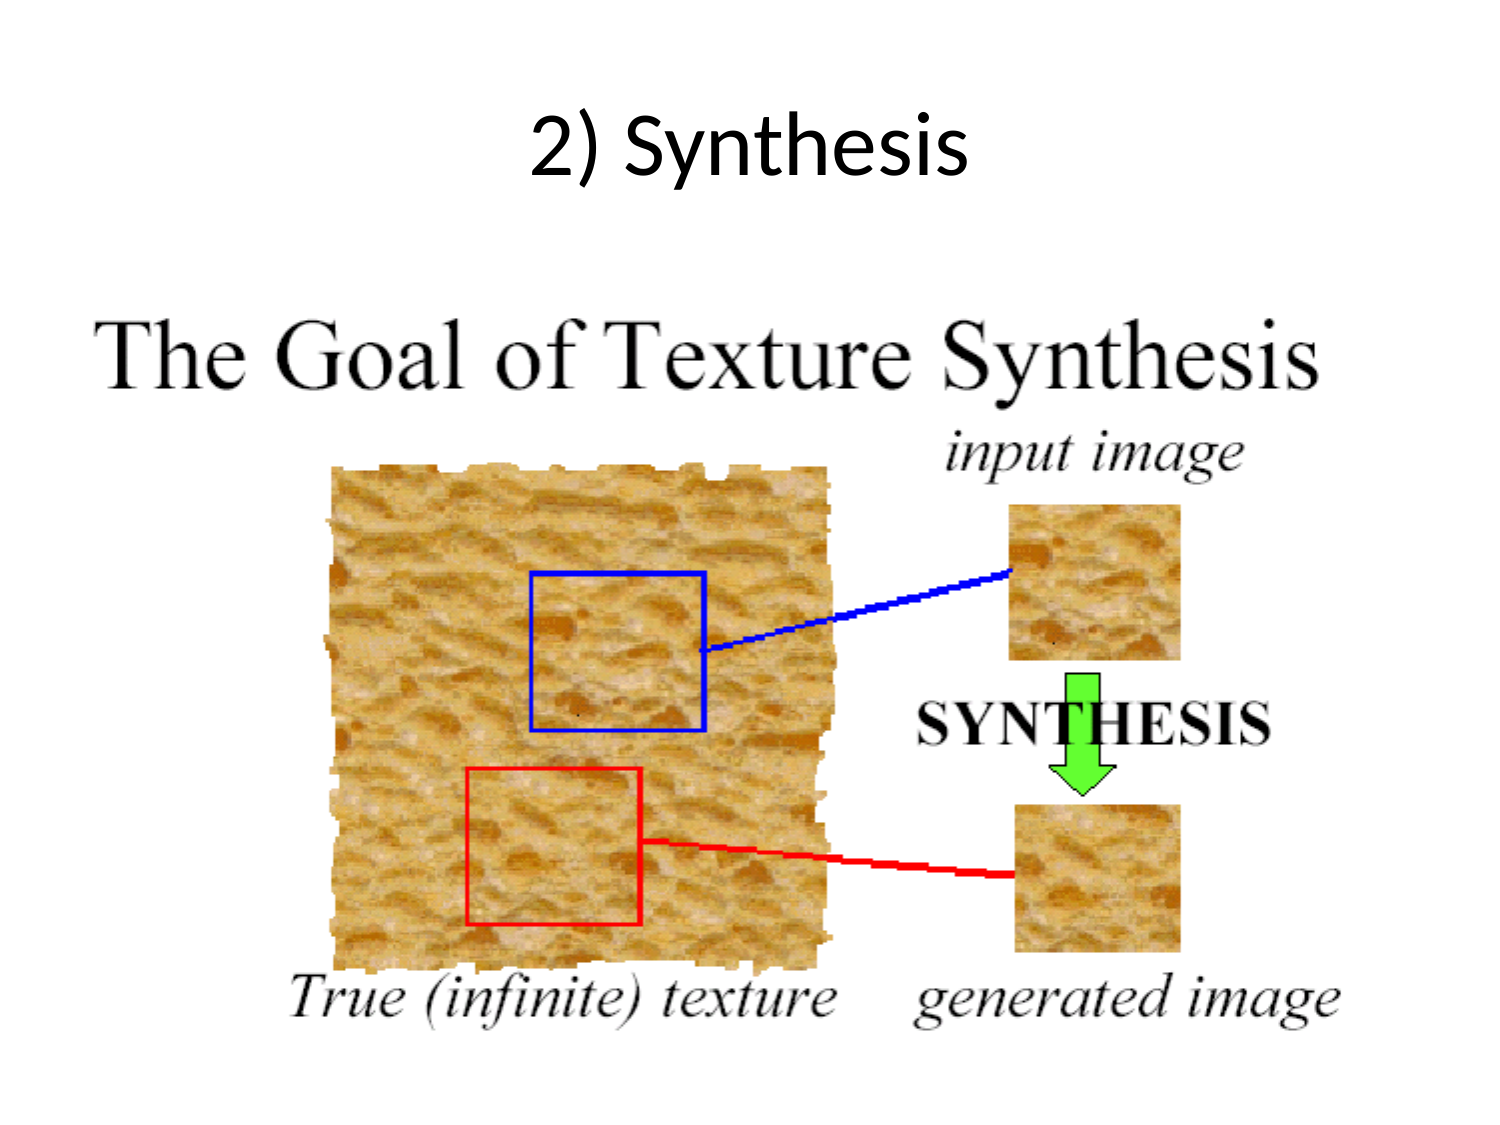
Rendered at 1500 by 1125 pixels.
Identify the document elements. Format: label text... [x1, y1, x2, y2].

title 2) Synthesis [75, 45, 1425, 233]
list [62, 285, 1426, 1063]
